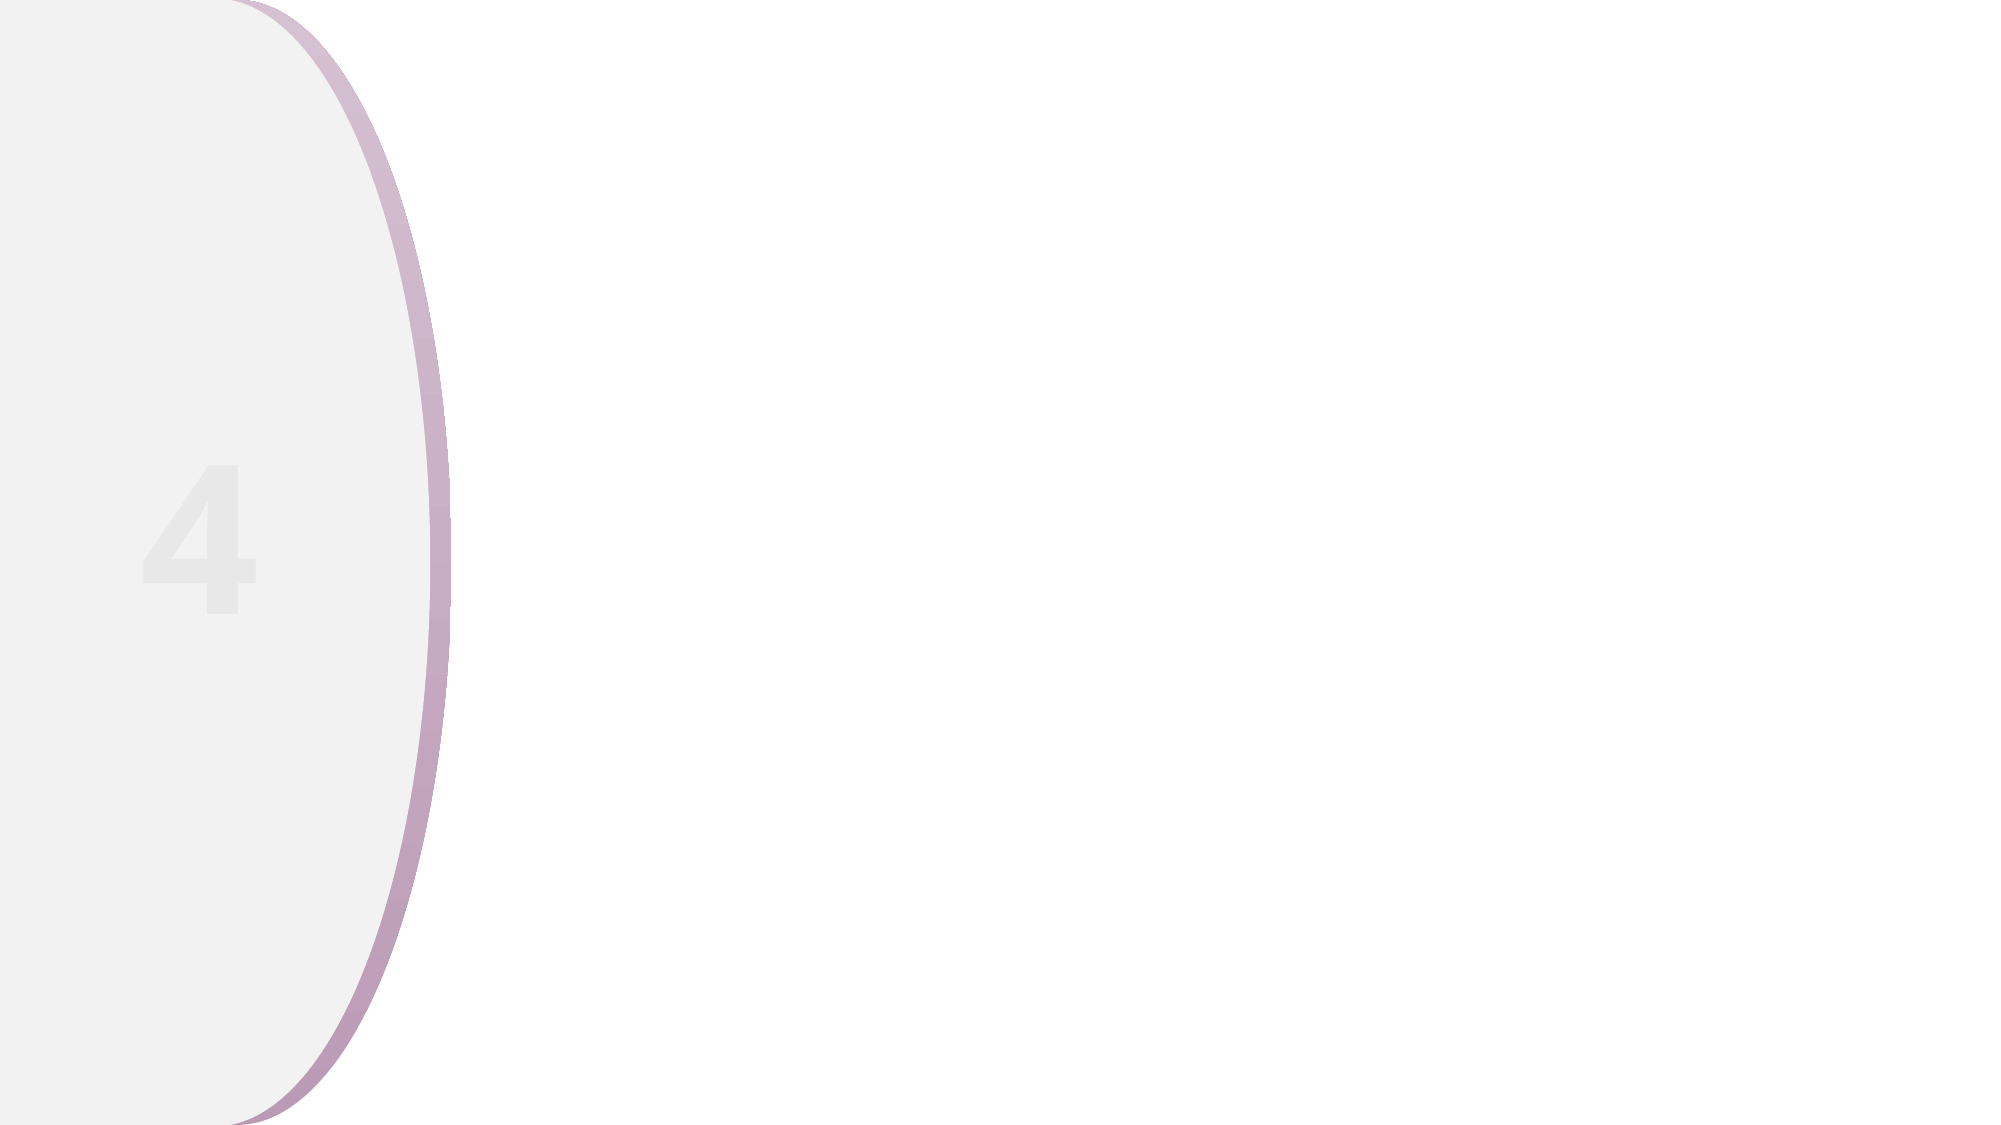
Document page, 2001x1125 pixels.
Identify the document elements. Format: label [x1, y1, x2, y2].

text_box [0, 0, 2000, 1125]
